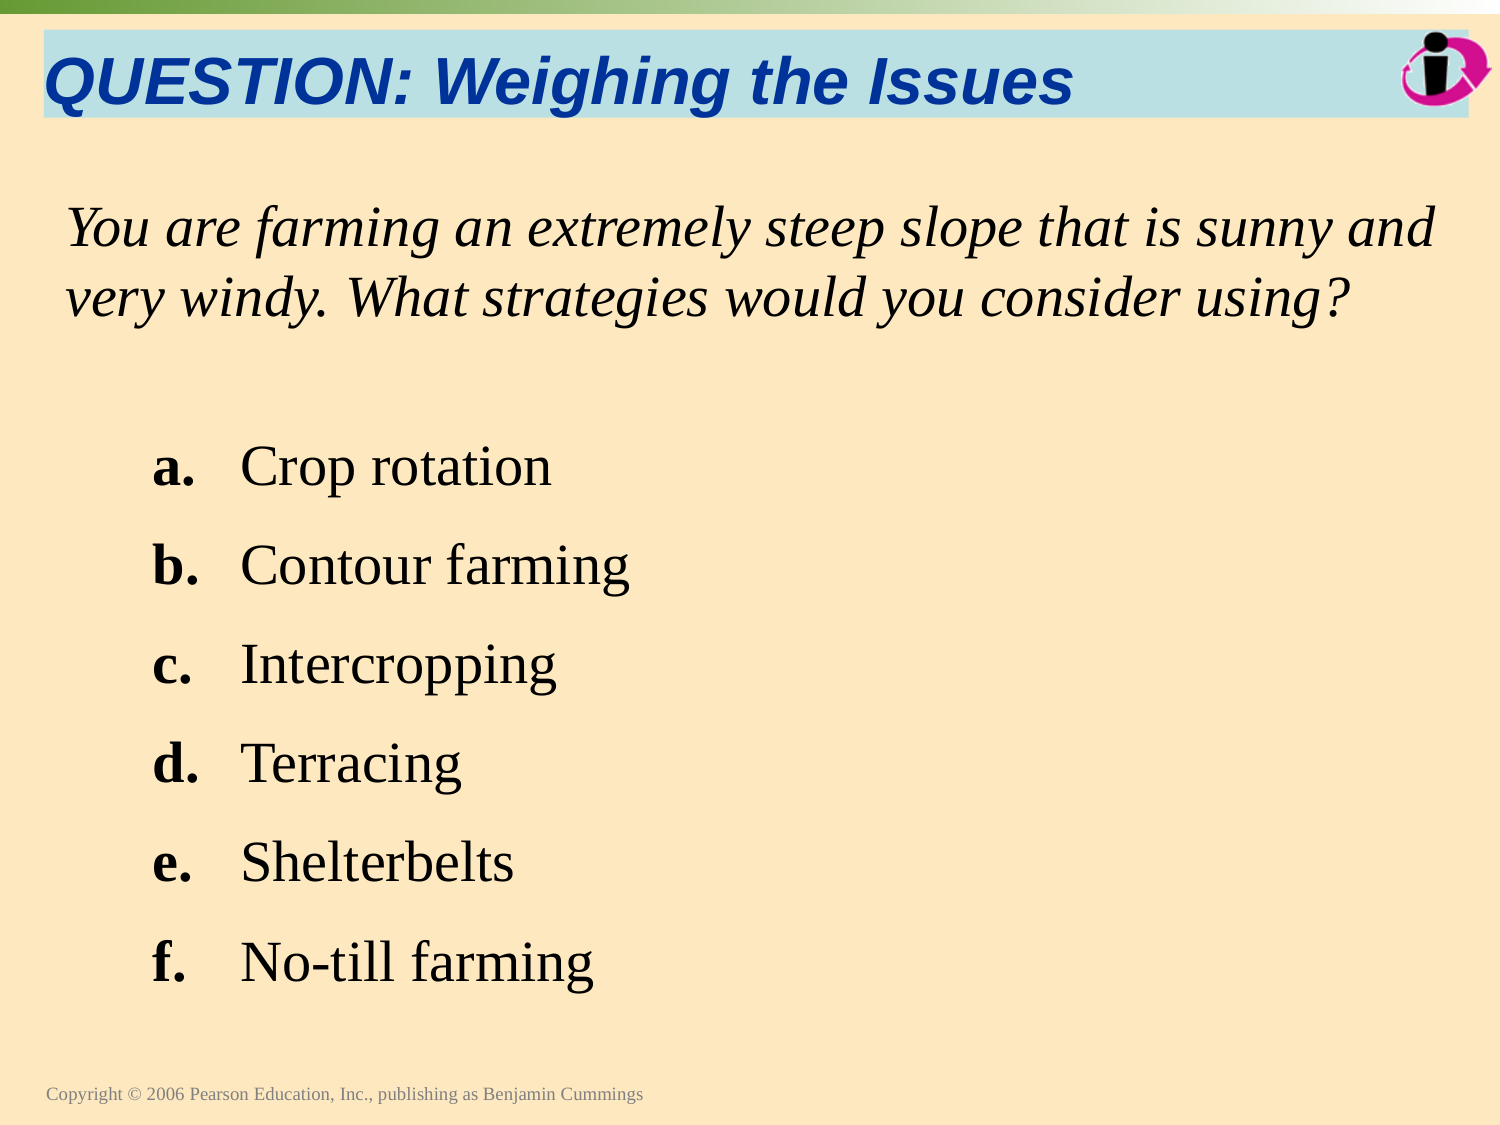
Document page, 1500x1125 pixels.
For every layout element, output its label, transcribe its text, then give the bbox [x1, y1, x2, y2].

title QUESTION: Weighing the Issues [43, 29, 1398, 118]
list You are farming an extremely steep slope that is sunny and very windy. What strategies would you consider using? a. Crop rotation b. Contour farming c. Intercropping d. Terracing e. Shelterbelts f. No-till farming [31, 161, 1474, 1019]
picture [1401, 23, 1492, 115]
